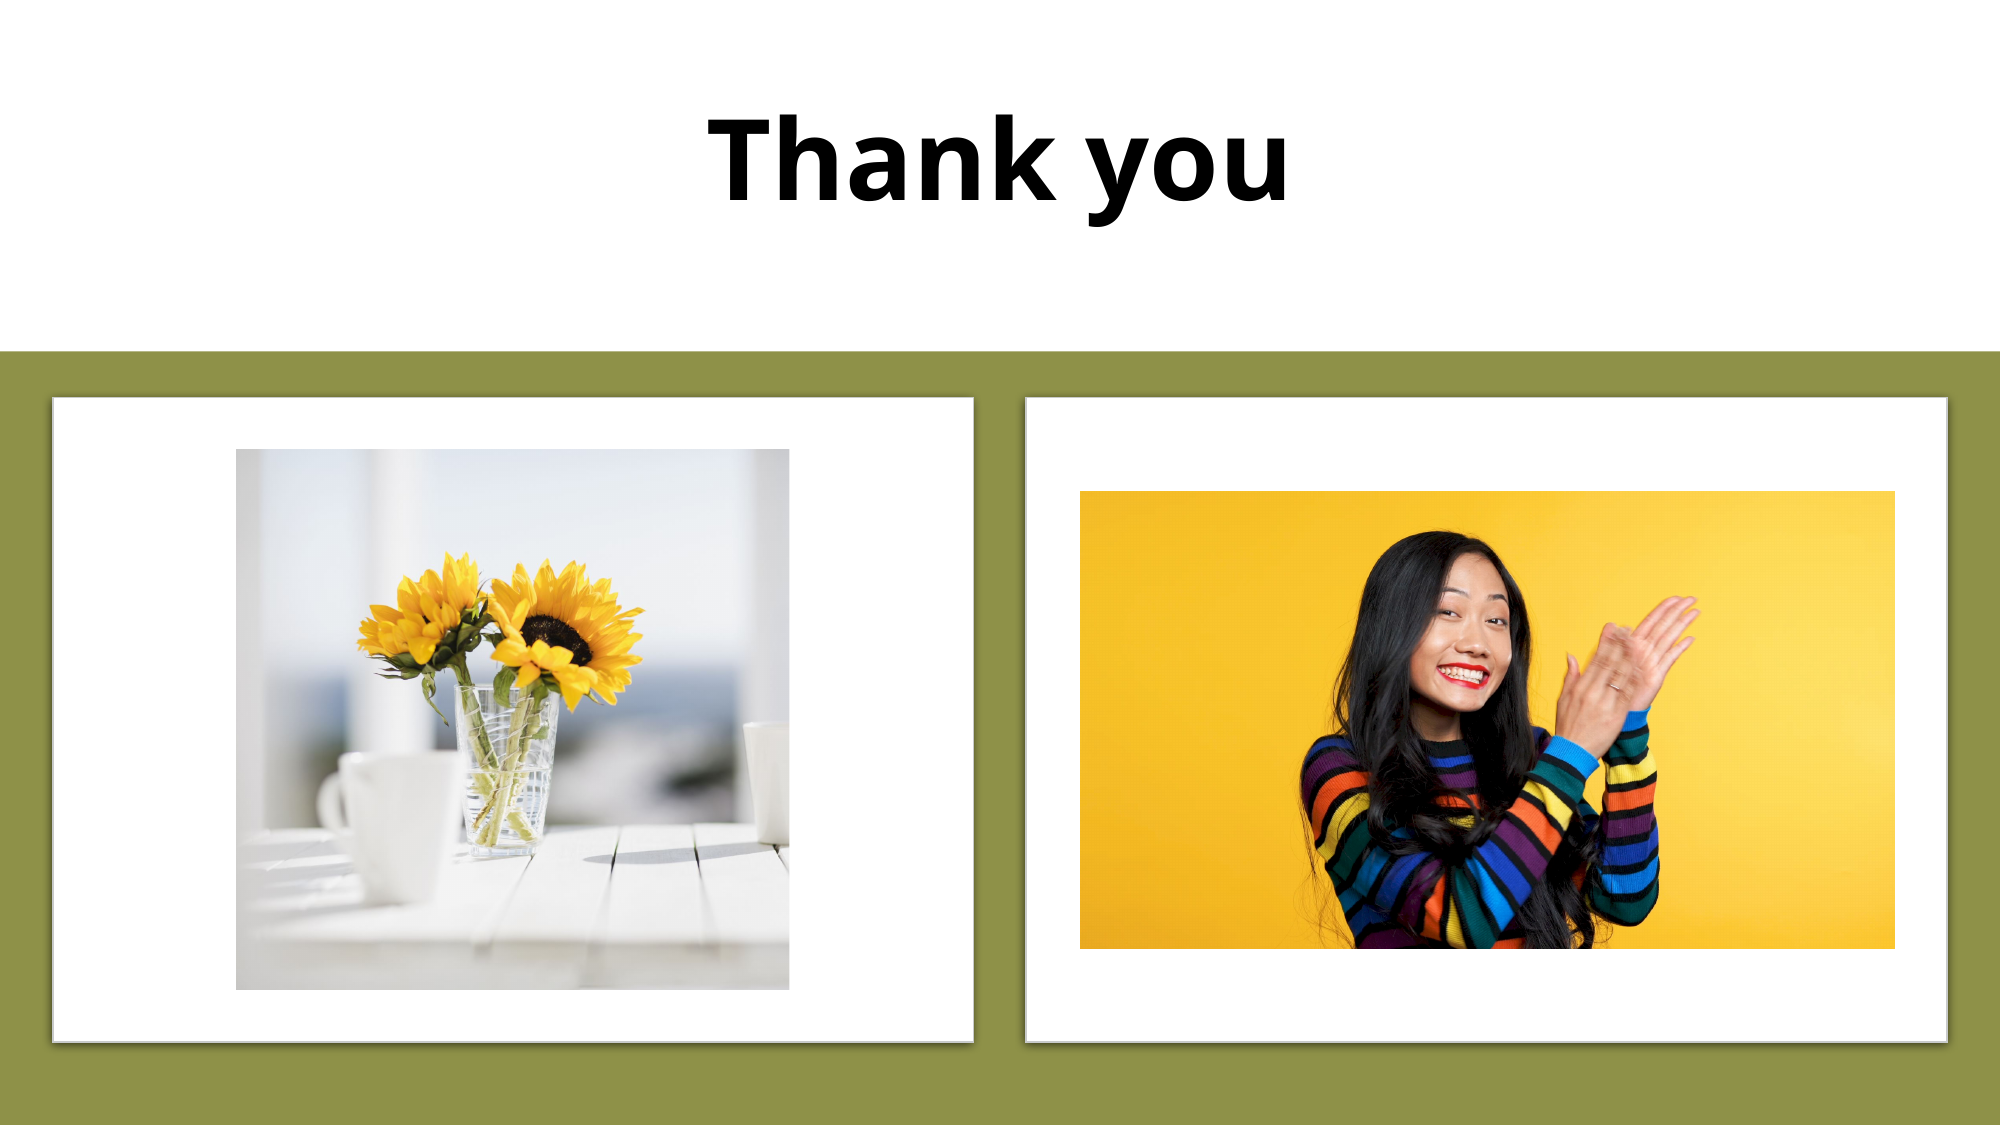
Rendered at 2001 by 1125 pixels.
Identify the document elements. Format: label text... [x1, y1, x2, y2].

title Thank you [162, 55, 1838, 233]
picture [236, 449, 790, 990]
text_box [52, 396, 975, 1043]
text_box [0, 350, 2000, 1125]
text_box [1079, 490, 1896, 950]
text_box [1025, 396, 1948, 1043]
